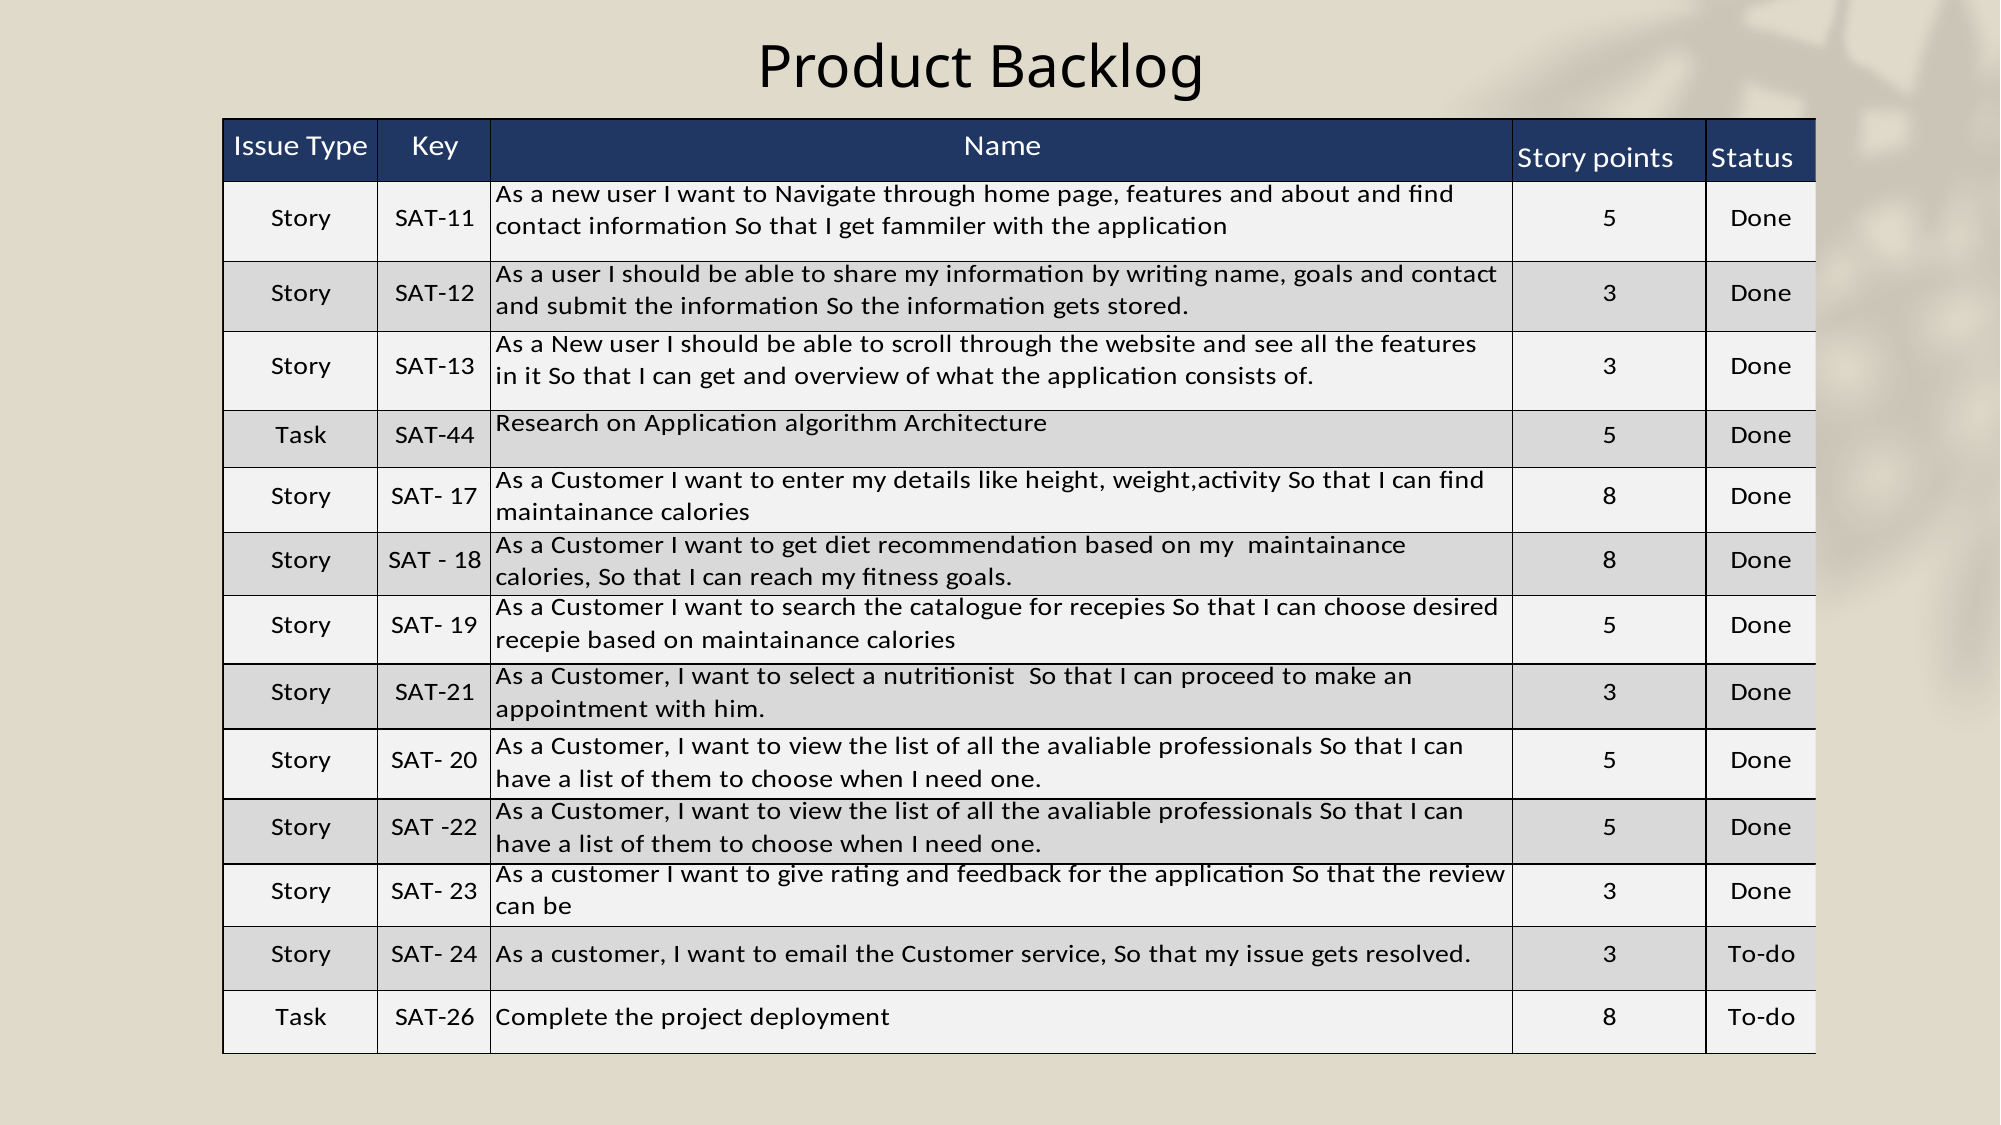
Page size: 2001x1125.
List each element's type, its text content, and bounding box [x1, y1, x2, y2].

title Product Backlog [717, 20, 1246, 108]
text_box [222, 118, 1818, 1055]
